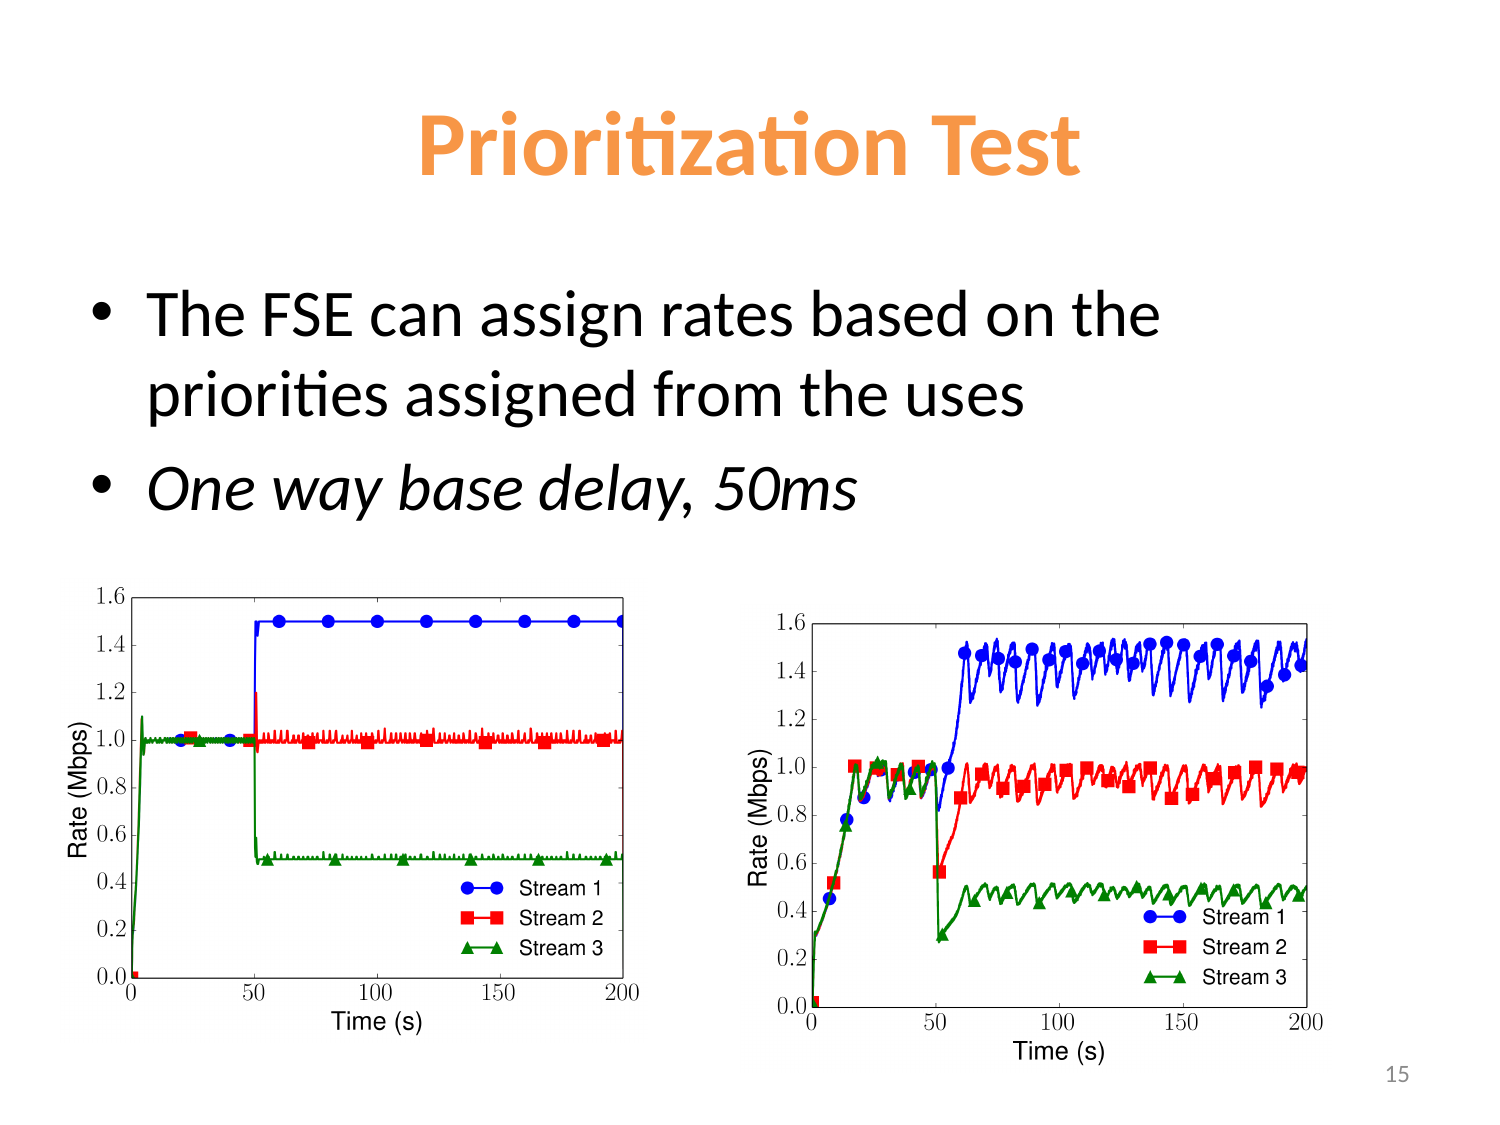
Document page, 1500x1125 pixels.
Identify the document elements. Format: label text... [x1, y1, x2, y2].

picture [59, 578, 648, 1043]
slide_number 15 [1074, 1042, 1425, 1103]
picture [740, 604, 1333, 1073]
list The FSE can assign rates based on the priorities assigned from the uses One way base delay, 50ms [75, 262, 1425, 1005]
title Prioritization Test [75, 45, 1425, 233]
